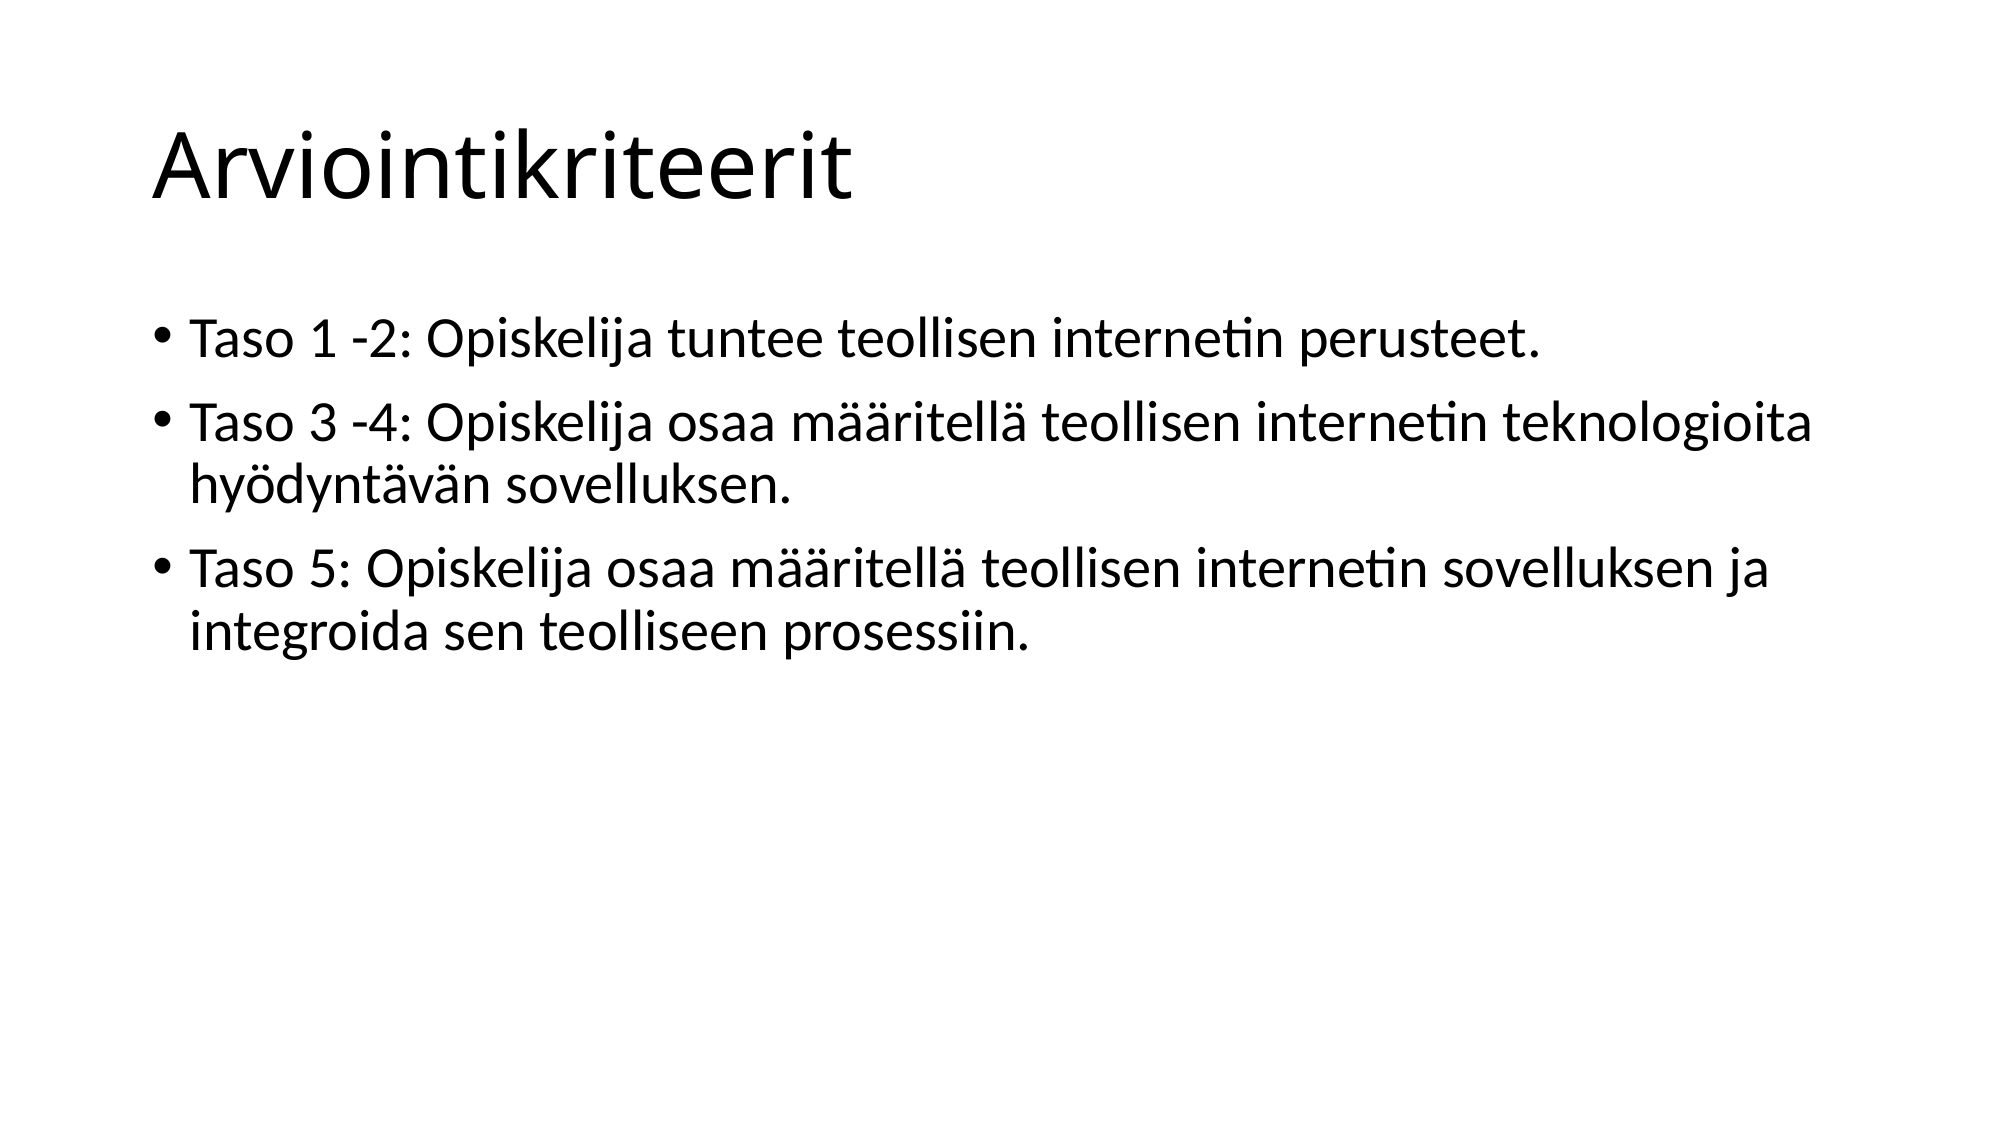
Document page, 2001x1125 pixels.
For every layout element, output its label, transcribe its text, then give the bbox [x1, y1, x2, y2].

title Arviointikriteerit [137, 59, 1863, 278]
list Taso 1 -2: Opiskelija tuntee teollisen internetin perusteet. Taso 3 -4: Opiskelija osaa määritellä teollisen internetin teknologioita hyödyntävän sovelluksen. Taso 5: Opiskelija osaa määritellä teollisen internetin sovelluksen ja integroida sen teolliseen prosessiin. [137, 299, 1863, 1014]
